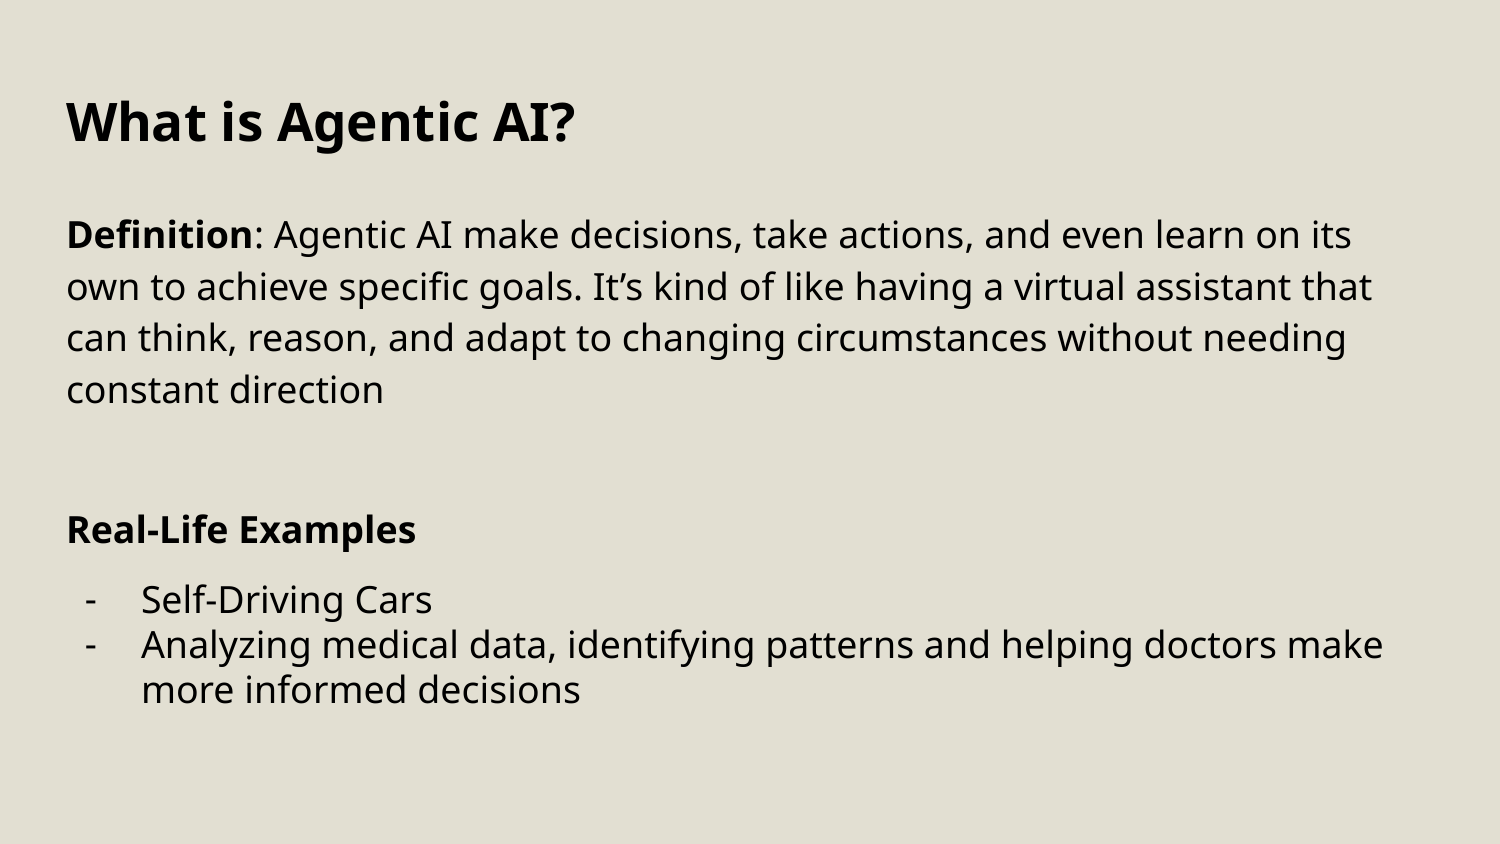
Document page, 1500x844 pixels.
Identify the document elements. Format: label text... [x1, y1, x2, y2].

list Definition: Agentic AI make decisions, take actions, and even learn on its own to achieve specific goals. It’s kind of like having a virtual assistant that can think, reason, and adapt to changing circumstances without needing constant direction Real-Life Examples Self-Driving Cars Analyzing medical data, identifying patterns and helping doctors make more informed decisions [51, 189, 1449, 750]
title What is Agentic AI? [51, 72, 1449, 167]
